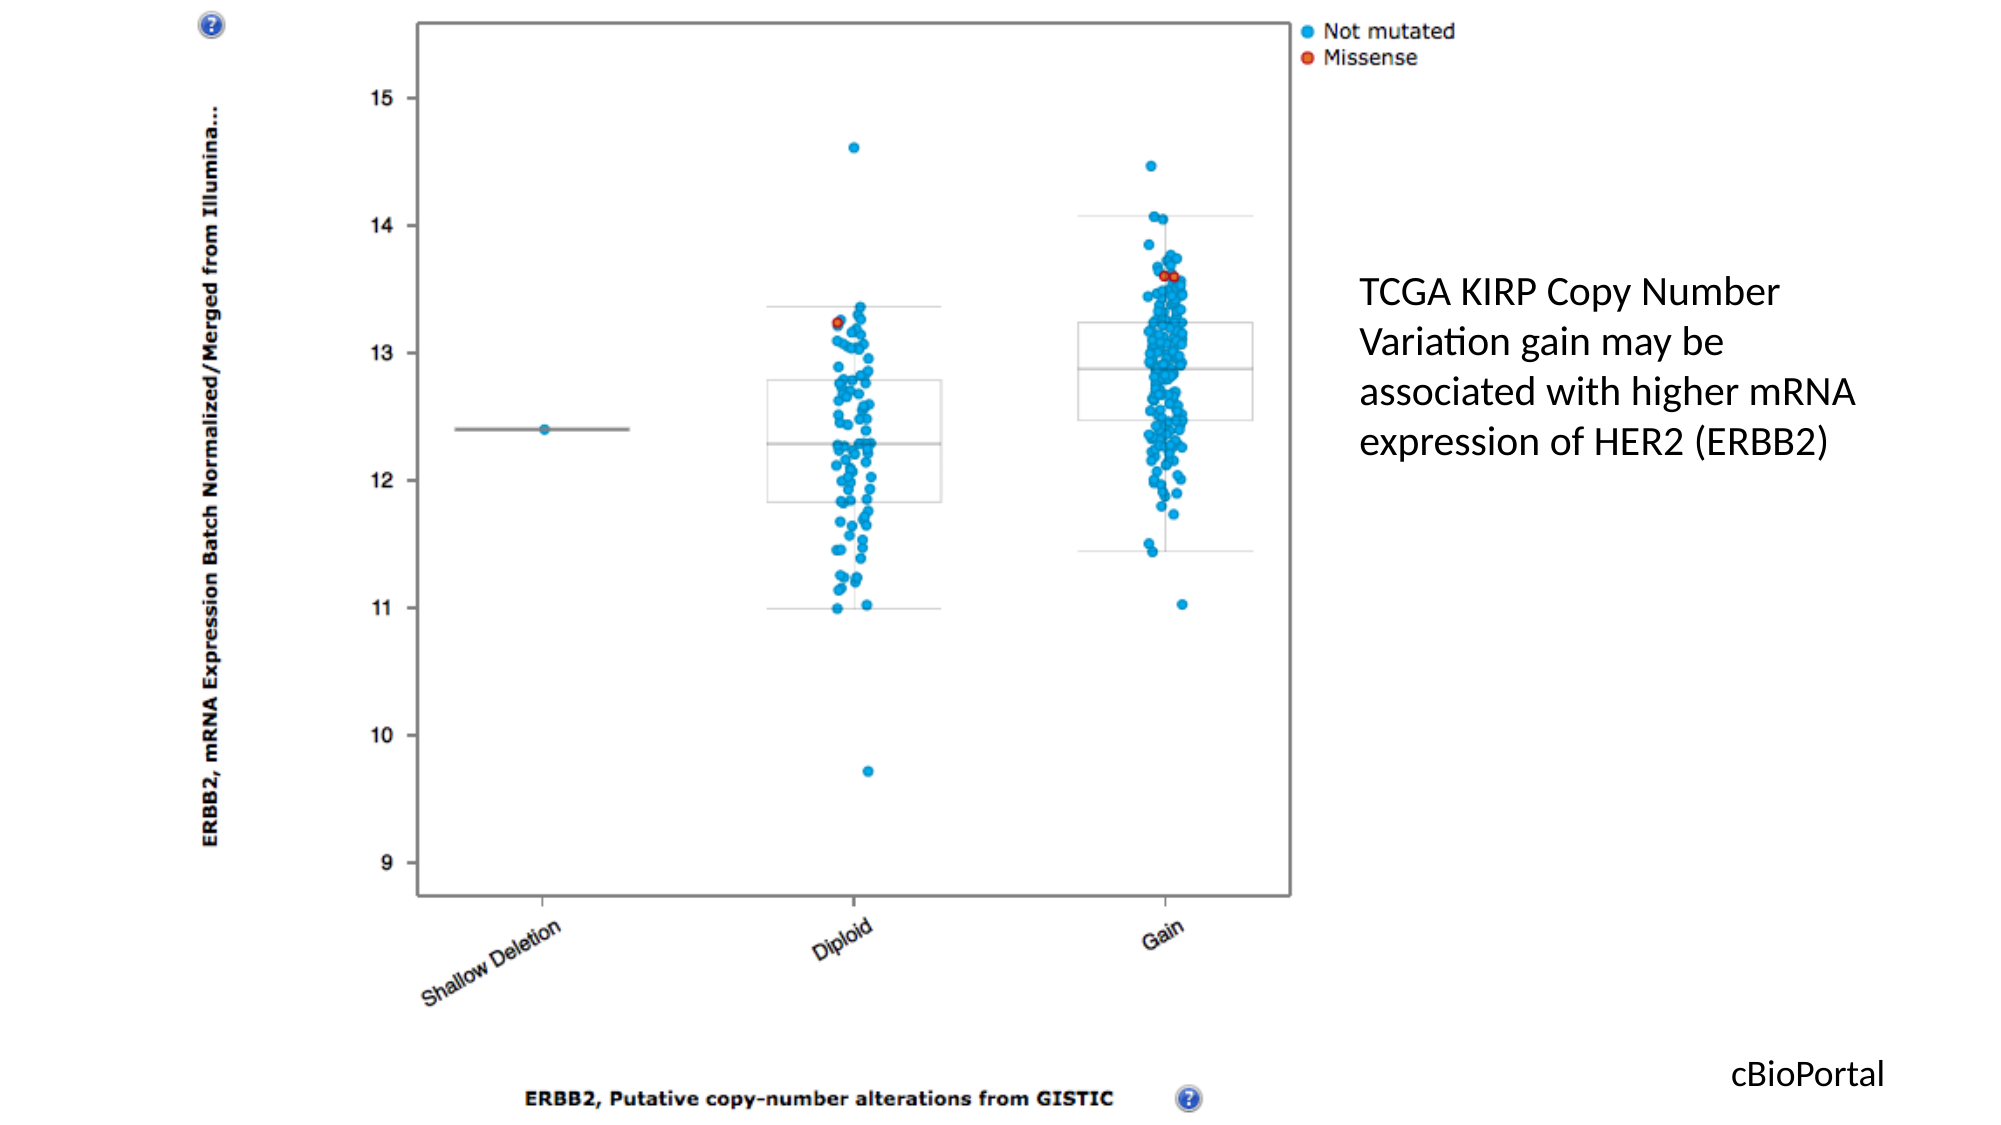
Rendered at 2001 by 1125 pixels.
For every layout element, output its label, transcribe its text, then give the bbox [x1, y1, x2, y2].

text_box cBioPortal [1716, 1041, 1901, 1101]
text_box TCGA KIRP Copy Number Variation gain may be associated with higher mRNA expression of HER2 (ERBB2) [1486, 256, 1925, 472]
picture [184, 0, 1486, 1125]
